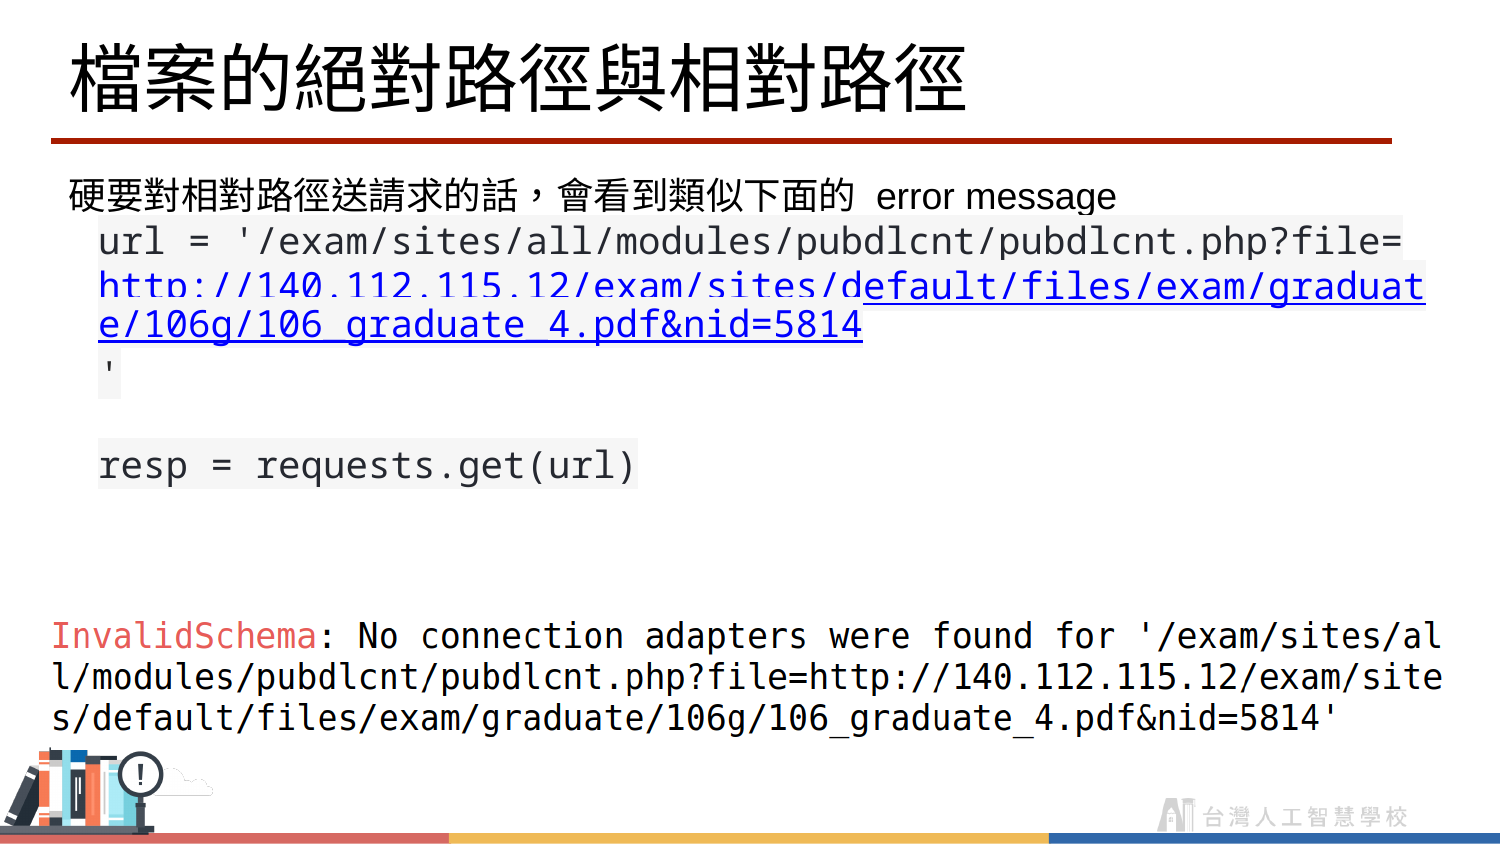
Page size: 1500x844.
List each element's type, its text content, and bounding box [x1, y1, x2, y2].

title 檔案的絕對路徑與相對路徑 [63, 29, 1462, 124]
picture [0, 607, 1450, 835]
list 硬要對相對路徑送請求的話，會看到類似下面的 error message url = '/exam/sites/all/modules/pubdlcnt/pubdlcnt.php?file=http://140.112.115.12/exam/sites/default/files/exam/graduate/106g/106_graduate_4.pdf&nid=5814' resp = requests.get(url) [63, 159, 1462, 796]
